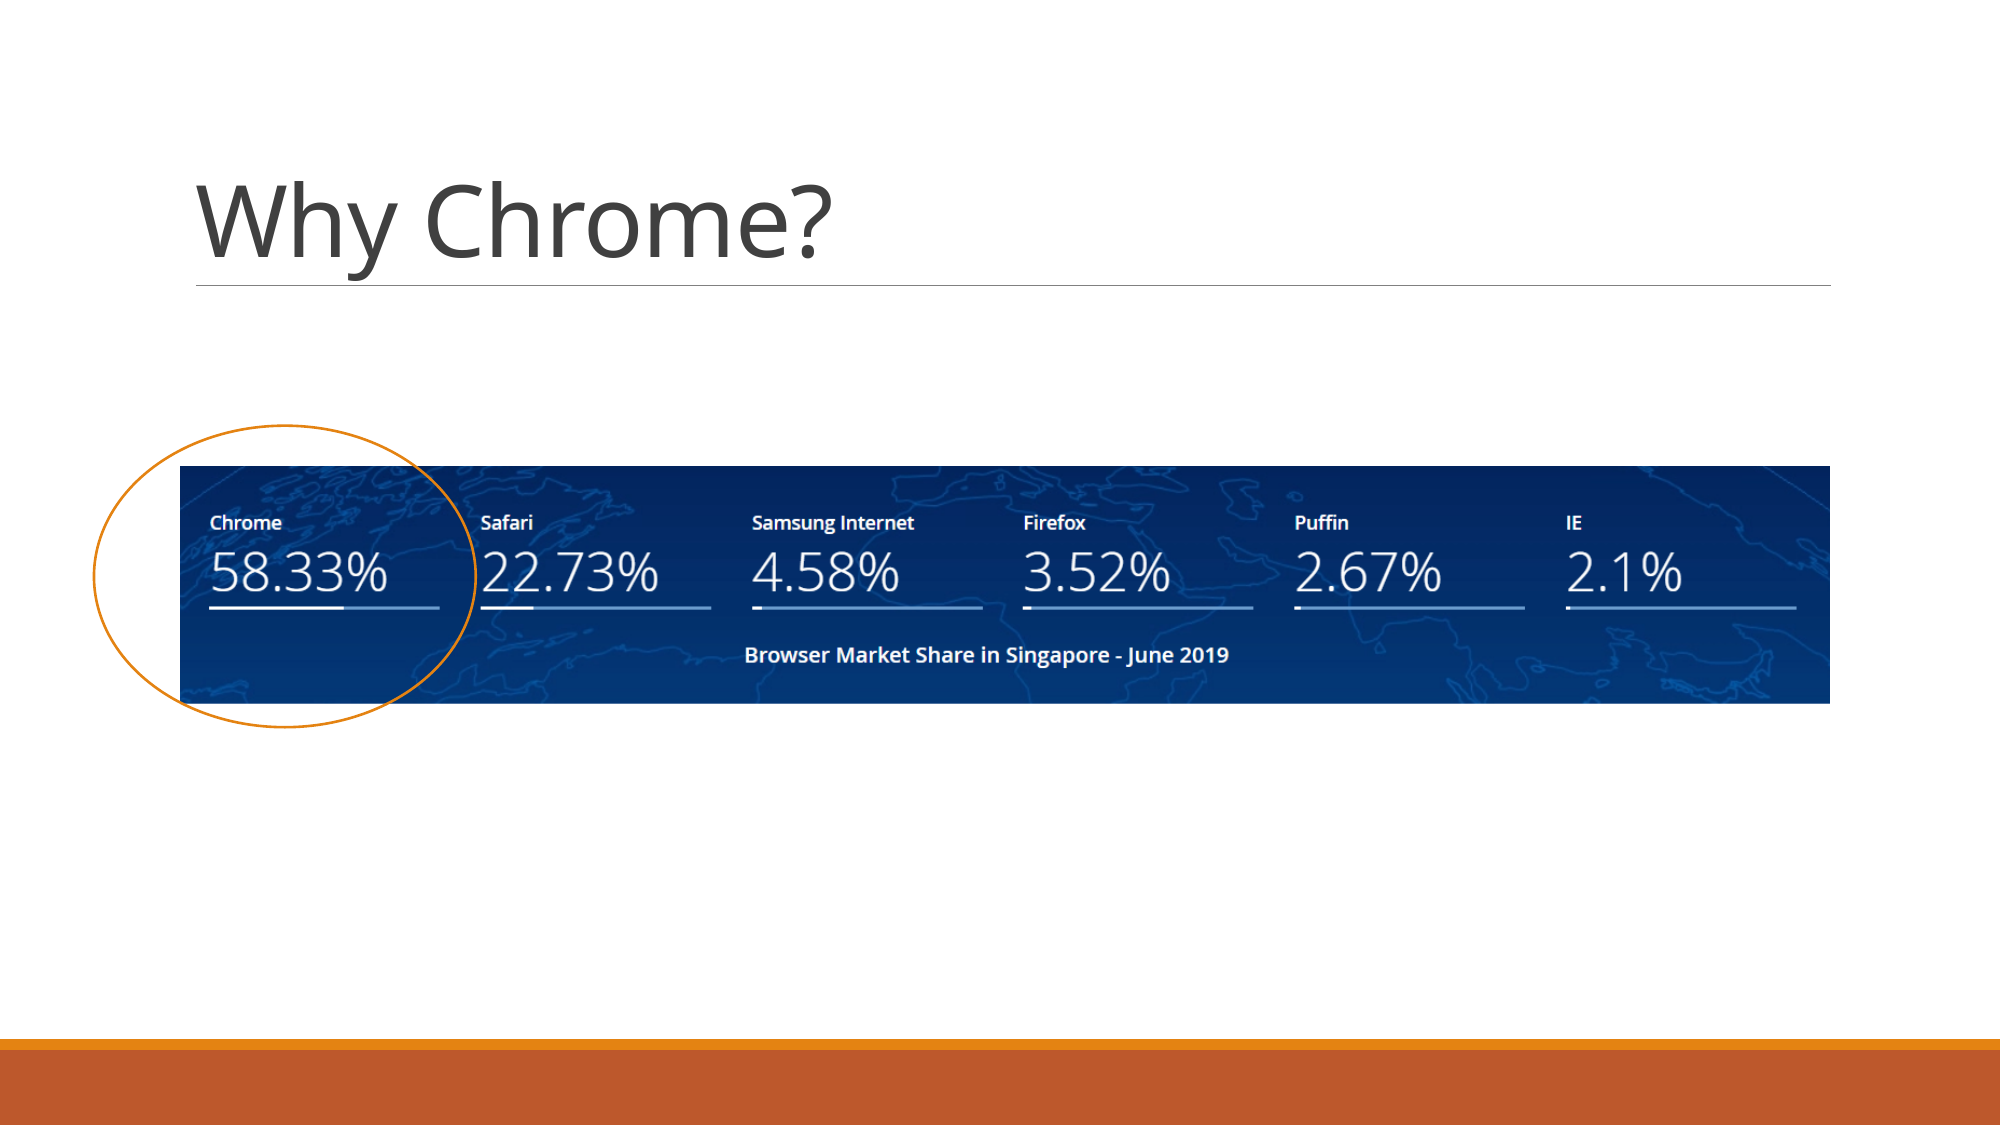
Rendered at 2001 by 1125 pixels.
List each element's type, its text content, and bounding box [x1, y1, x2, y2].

text_box [92, 424, 415, 703]
title Why Chrome? [180, 47, 1830, 285]
text_box [214, 718, 356, 729]
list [179, 466, 1831, 708]
